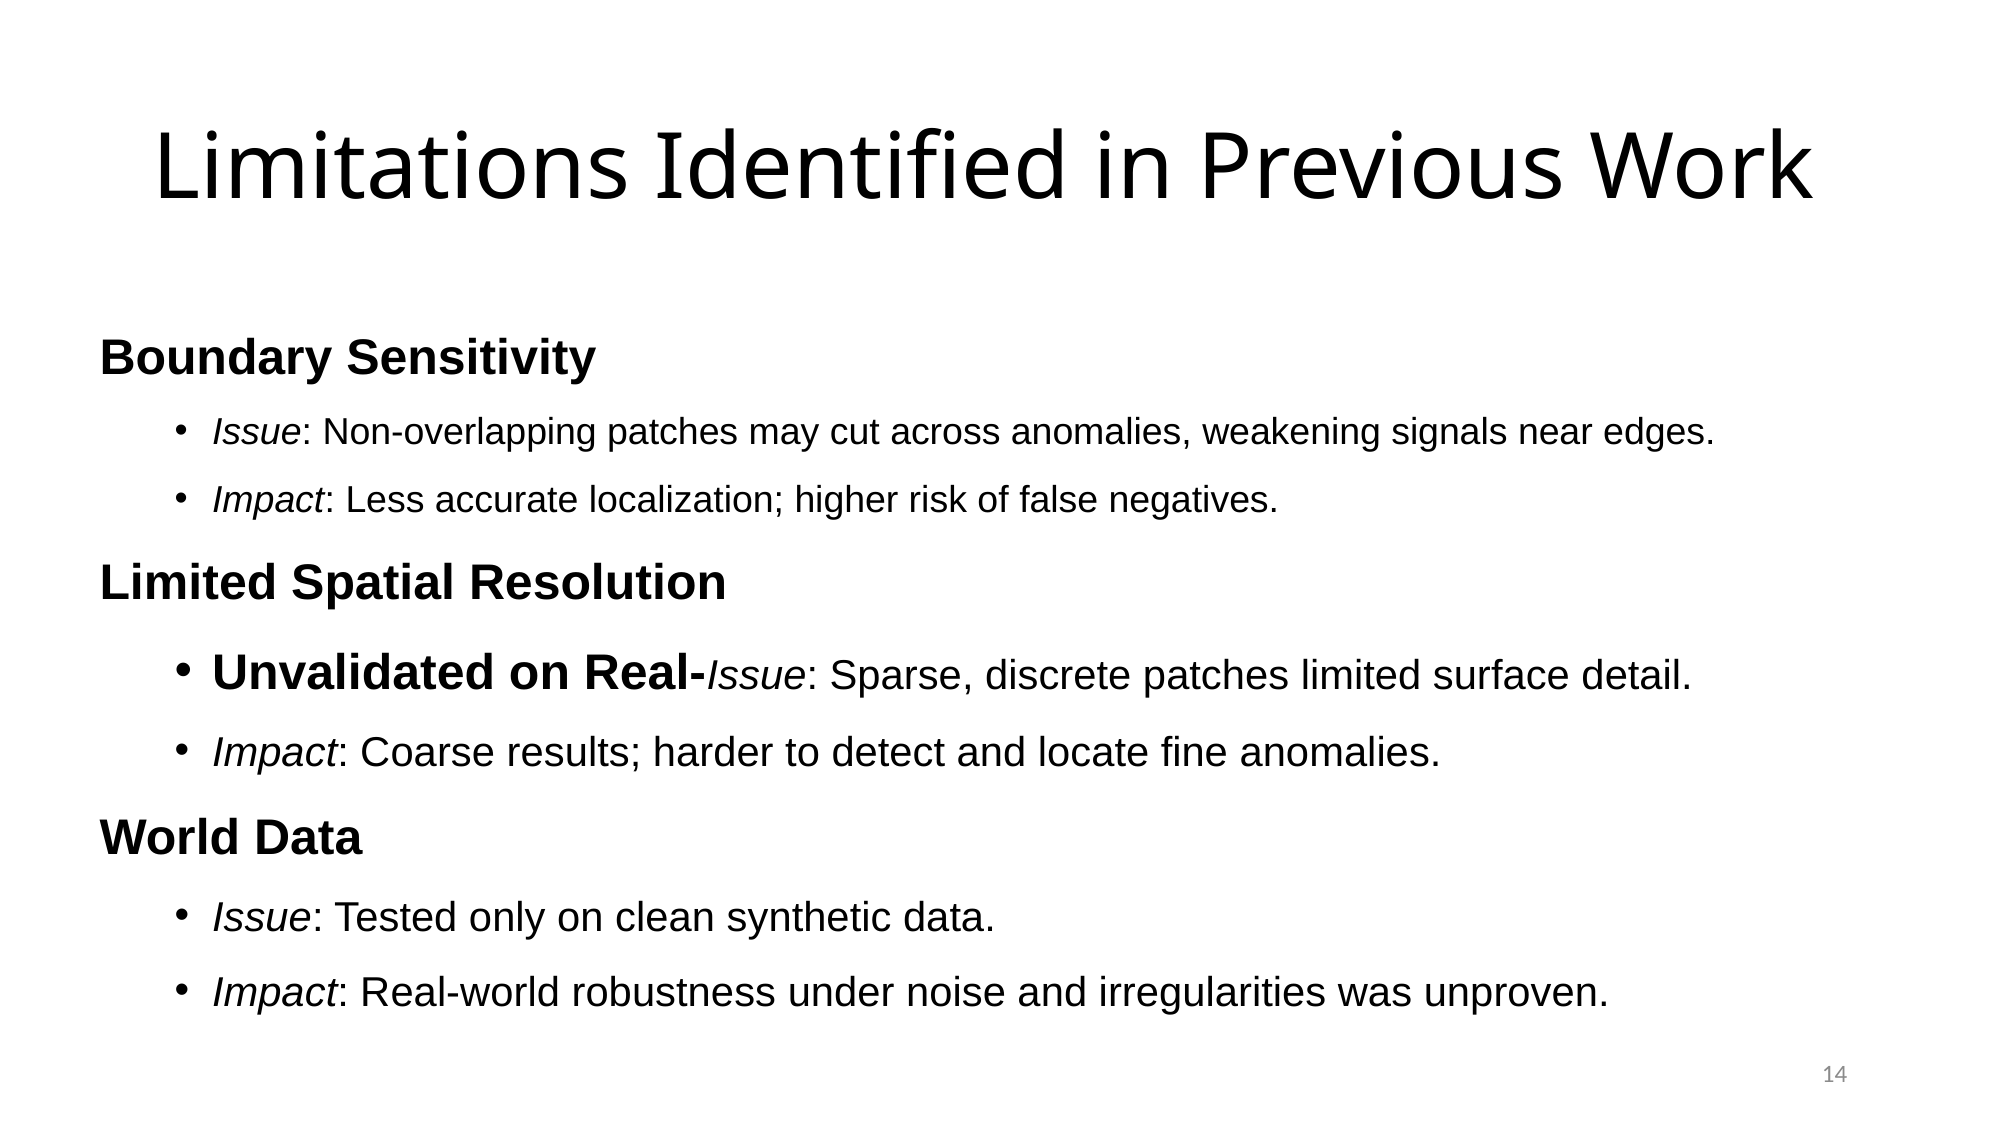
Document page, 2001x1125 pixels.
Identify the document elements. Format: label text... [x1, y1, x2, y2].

title Limitations Identified in Previous Work [137, 59, 1863, 278]
list Boundary Sensitivity Issue: Non-overlapping patches may cut across anomalies, weakening signals near edges. Impact: Less accurate localization; higher risk of false negatives. Limited Spatial Resolution Unvalidated on Real-Issue: Sparse, discrete patches limited surface detail. Impact: Coarse results; harder to detect and locate fine anomalies. World Data Issue: Tested only on clean synthetic data. Impact: Real-world robustness under noise and irregularities was unproven. [84, 287, 1920, 1113]
